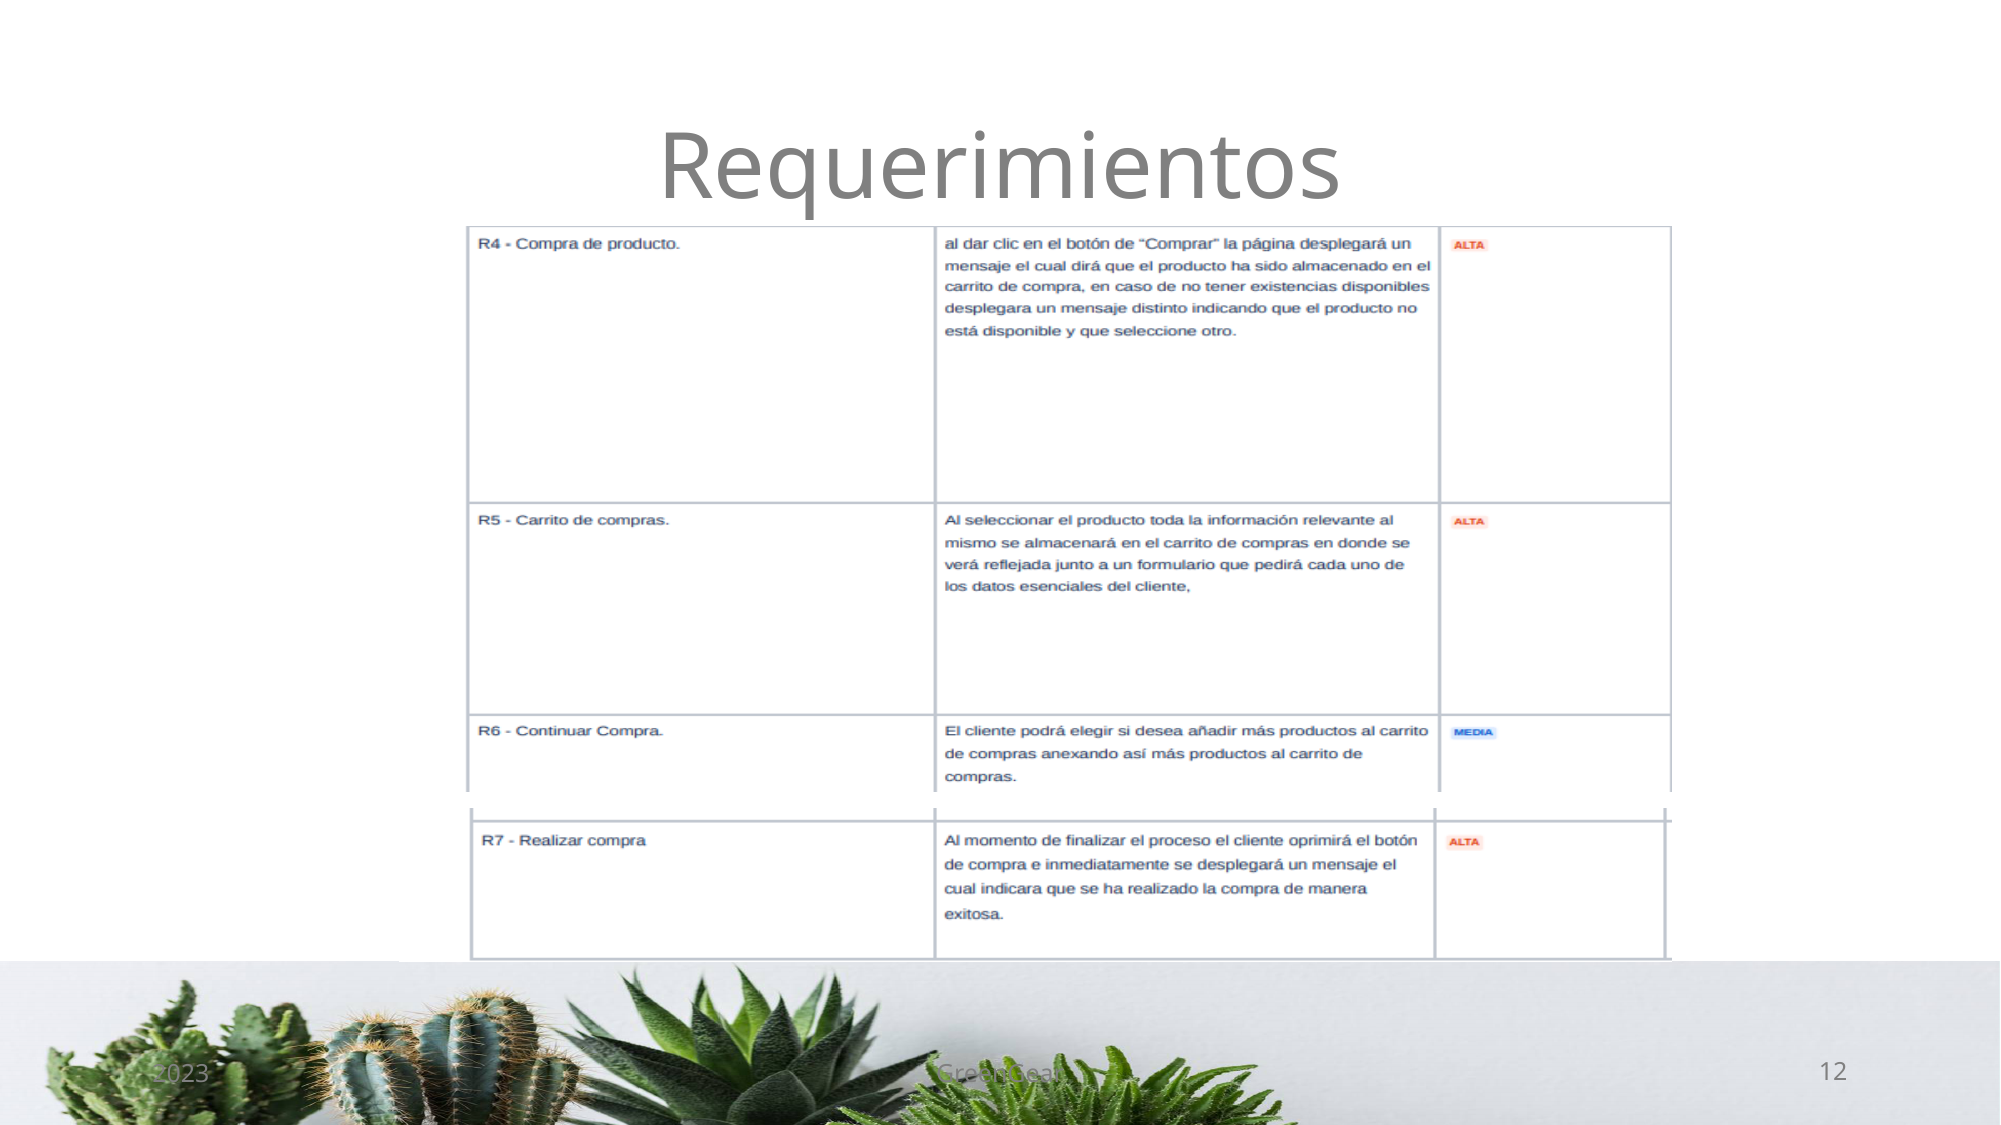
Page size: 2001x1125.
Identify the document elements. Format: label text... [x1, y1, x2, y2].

picture [0, 808, 2000, 1125]
picture [408, 226, 1672, 792]
title Requerimientos [137, 59, 1863, 278]
